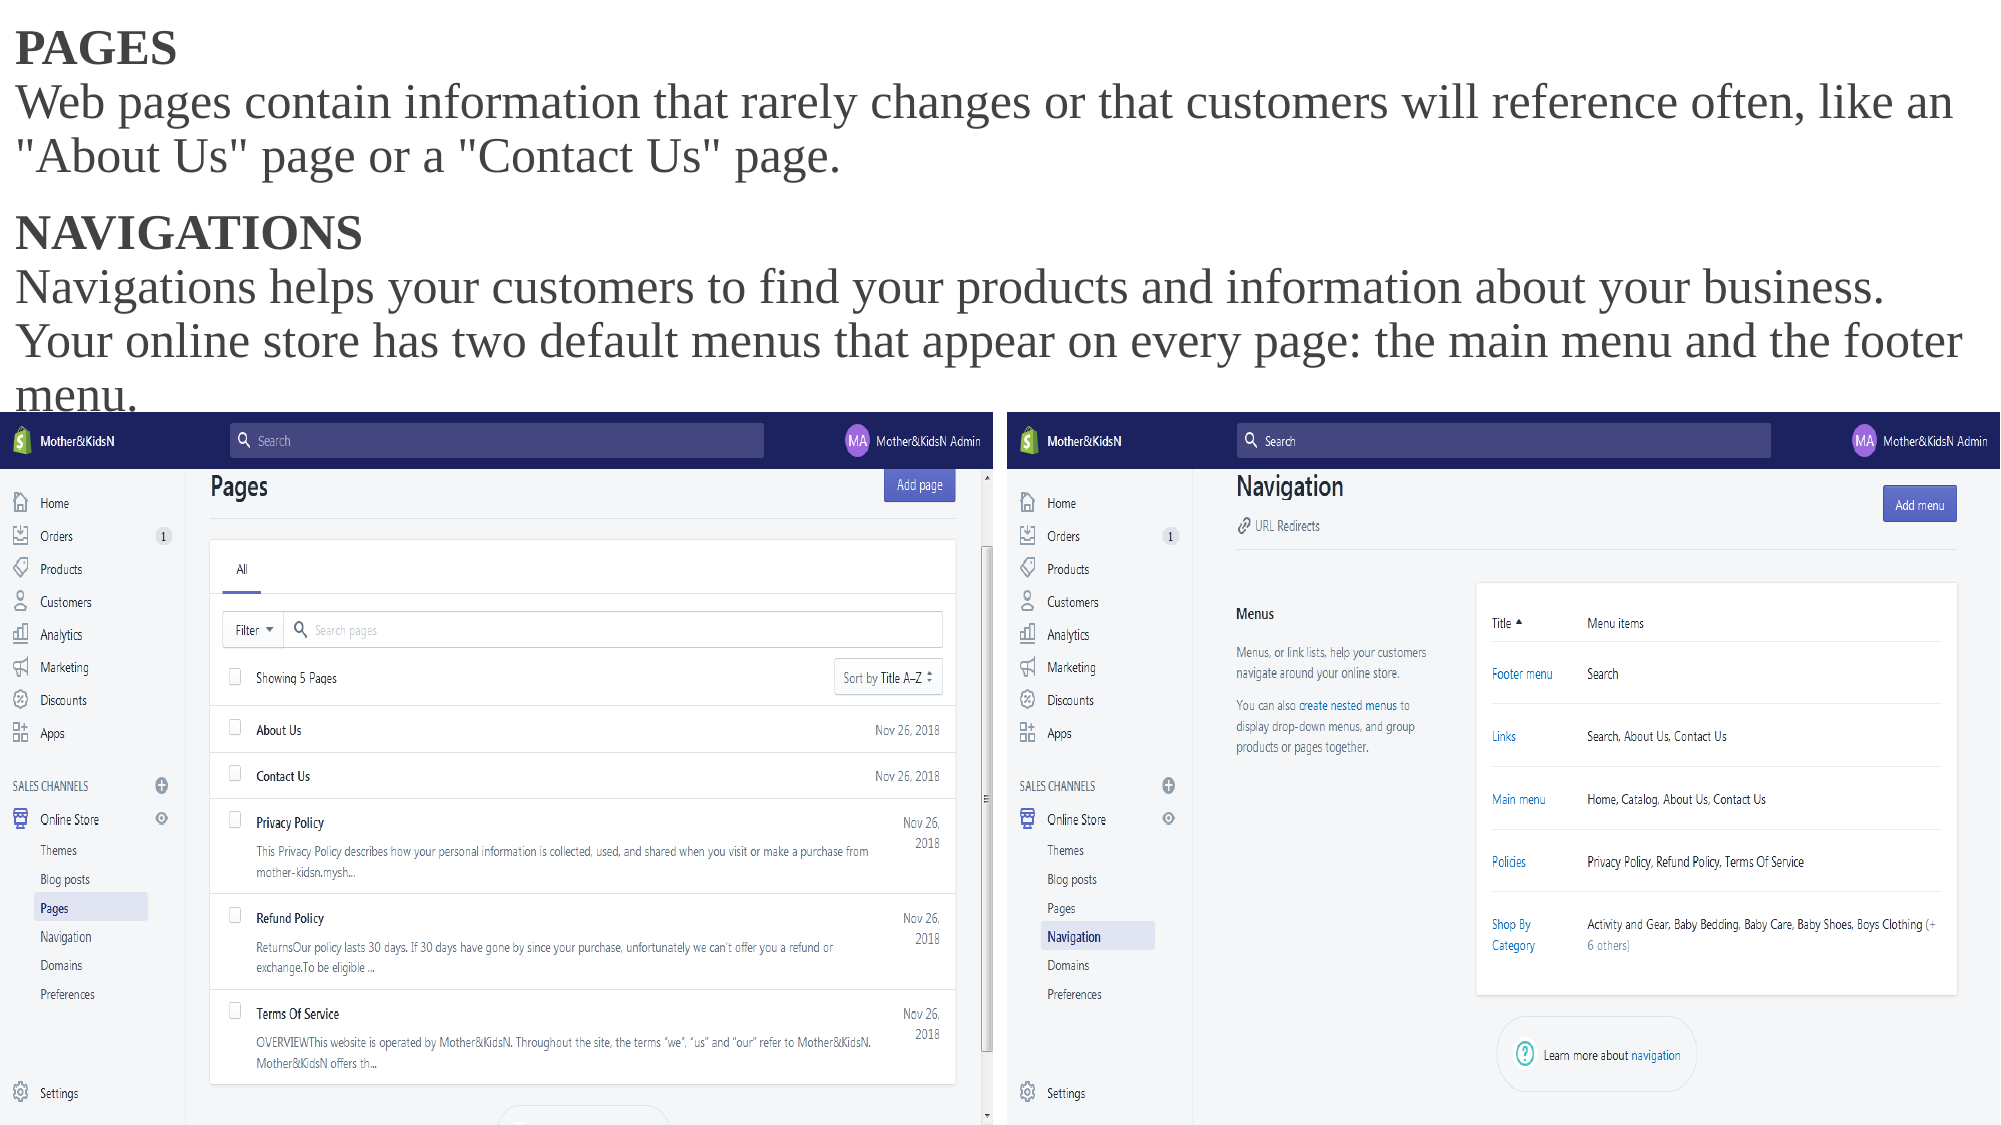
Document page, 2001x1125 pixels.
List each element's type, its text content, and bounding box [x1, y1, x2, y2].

picture [1007, 412, 2000, 1125]
title PAGES Web pages contain information that rarely changes or that customers will reference often, like an "About Us" page or a "Contact Us" page. NAVIGATIONS Navigations helps your customers to find your products and information about your business. Your online store has two default menus that appear on every page: the main menu and the footer menu. [0, 19, 2000, 413]
picture [0, 412, 993, 1125]
